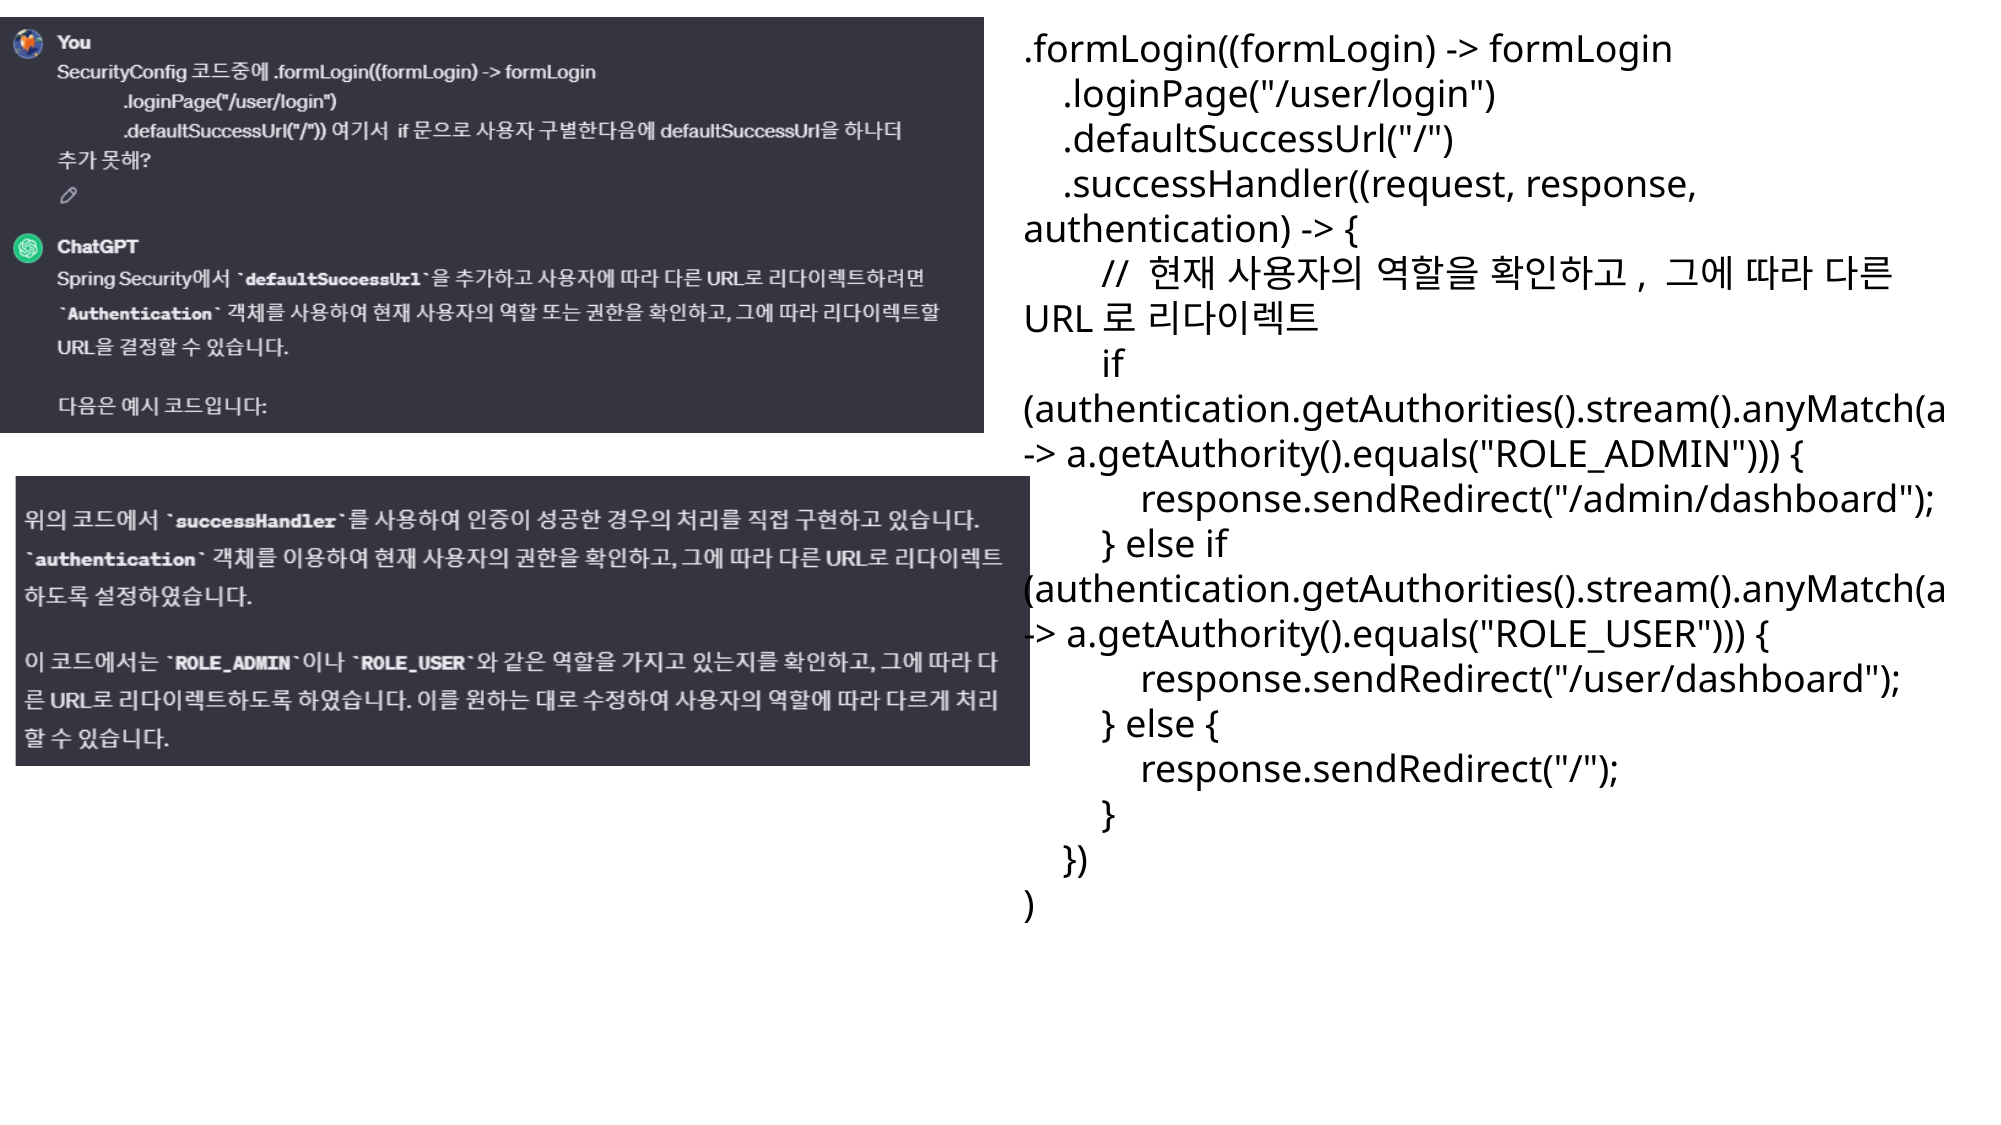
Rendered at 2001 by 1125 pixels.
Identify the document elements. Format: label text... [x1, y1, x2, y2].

picture [0, 17, 984, 433]
text_box .formLogin((formLogin) -> formLogin .loginPage("/user/login") .defaultSuccessUrl("/") .successHandler((request, response, authentication) -> { // 현재 사용자의 역할을 확인하고, 그에 따라 다른 URL로 리다이렉트 if (authentication.getAuthorities().stream().anyMatch(a -> a.getAuthority().equals("ROLE_ADMIN"))) { response.sendRedirect("/admin/dashboard"); } else if (authentication.getAuthorities().stream().anyMatch(a -> a.getAuthority().equals("ROLE_USER"))) { response.sendRedirect("/user/dashboard"); } else { response.sendRedirect("/"); } }) ) [1008, 17, 1968, 978]
picture [15, 476, 1032, 766]
